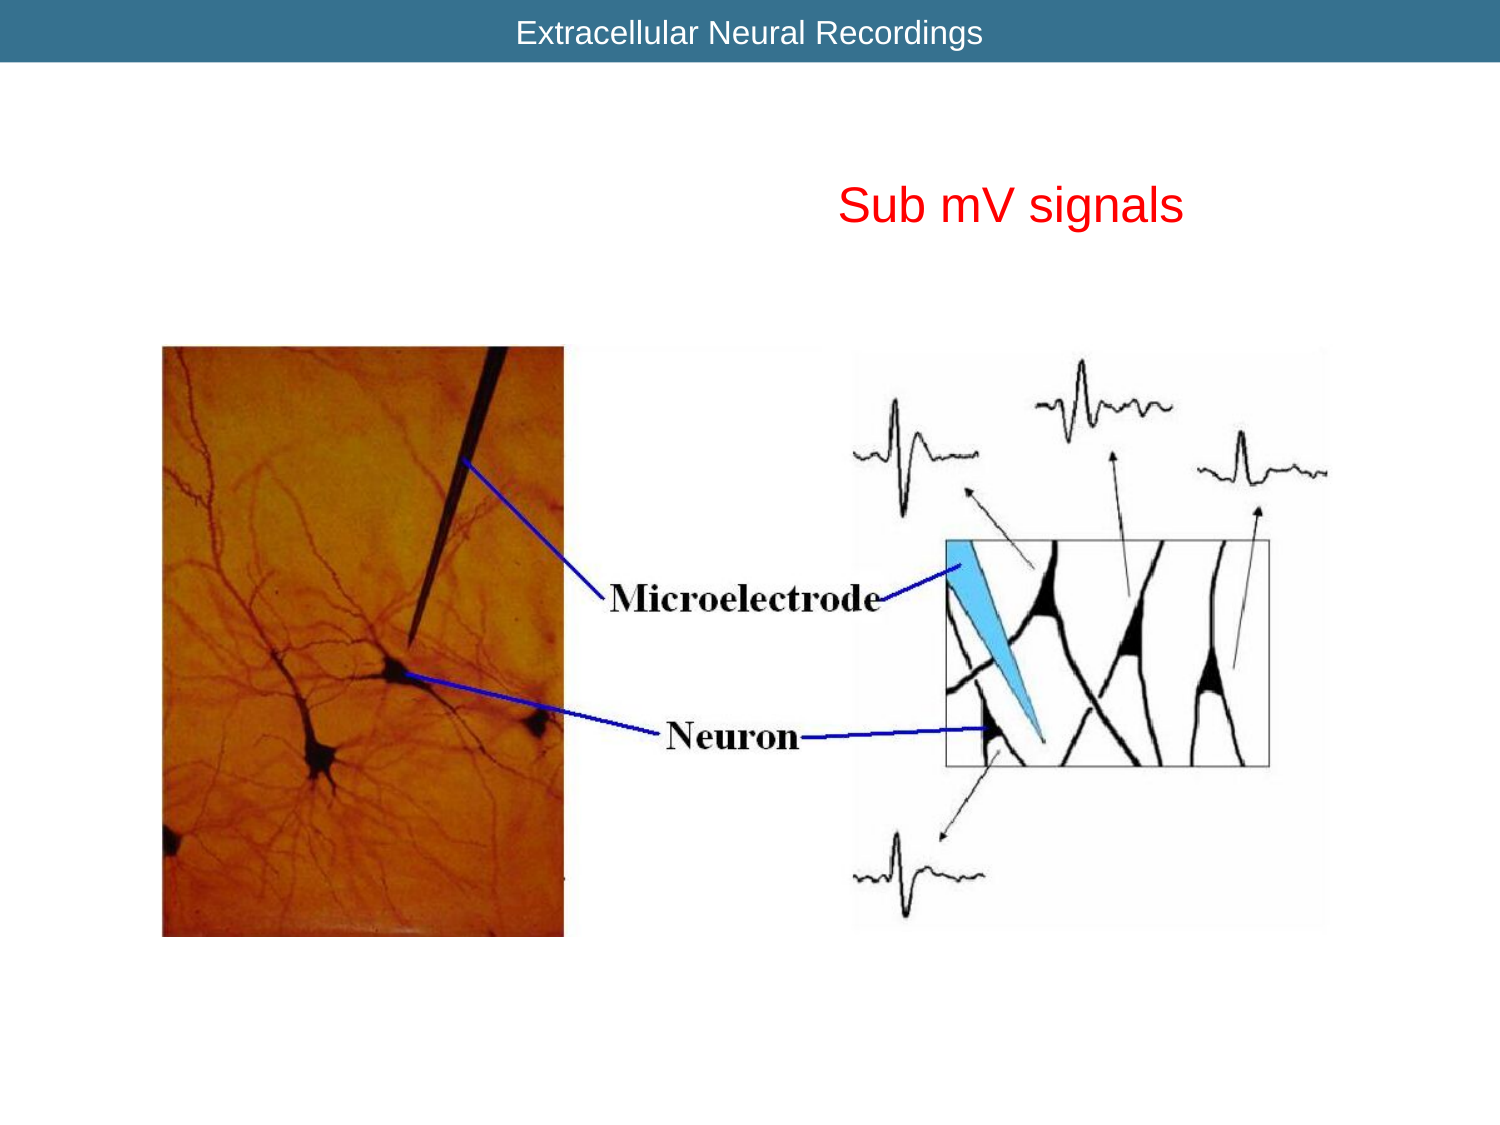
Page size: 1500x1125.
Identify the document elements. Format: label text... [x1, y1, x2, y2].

title Extracellular Neural Recordings [0, 0, 1500, 63]
picture [161, 343, 1360, 937]
text_box Sub mV signals [822, 165, 1200, 241]
